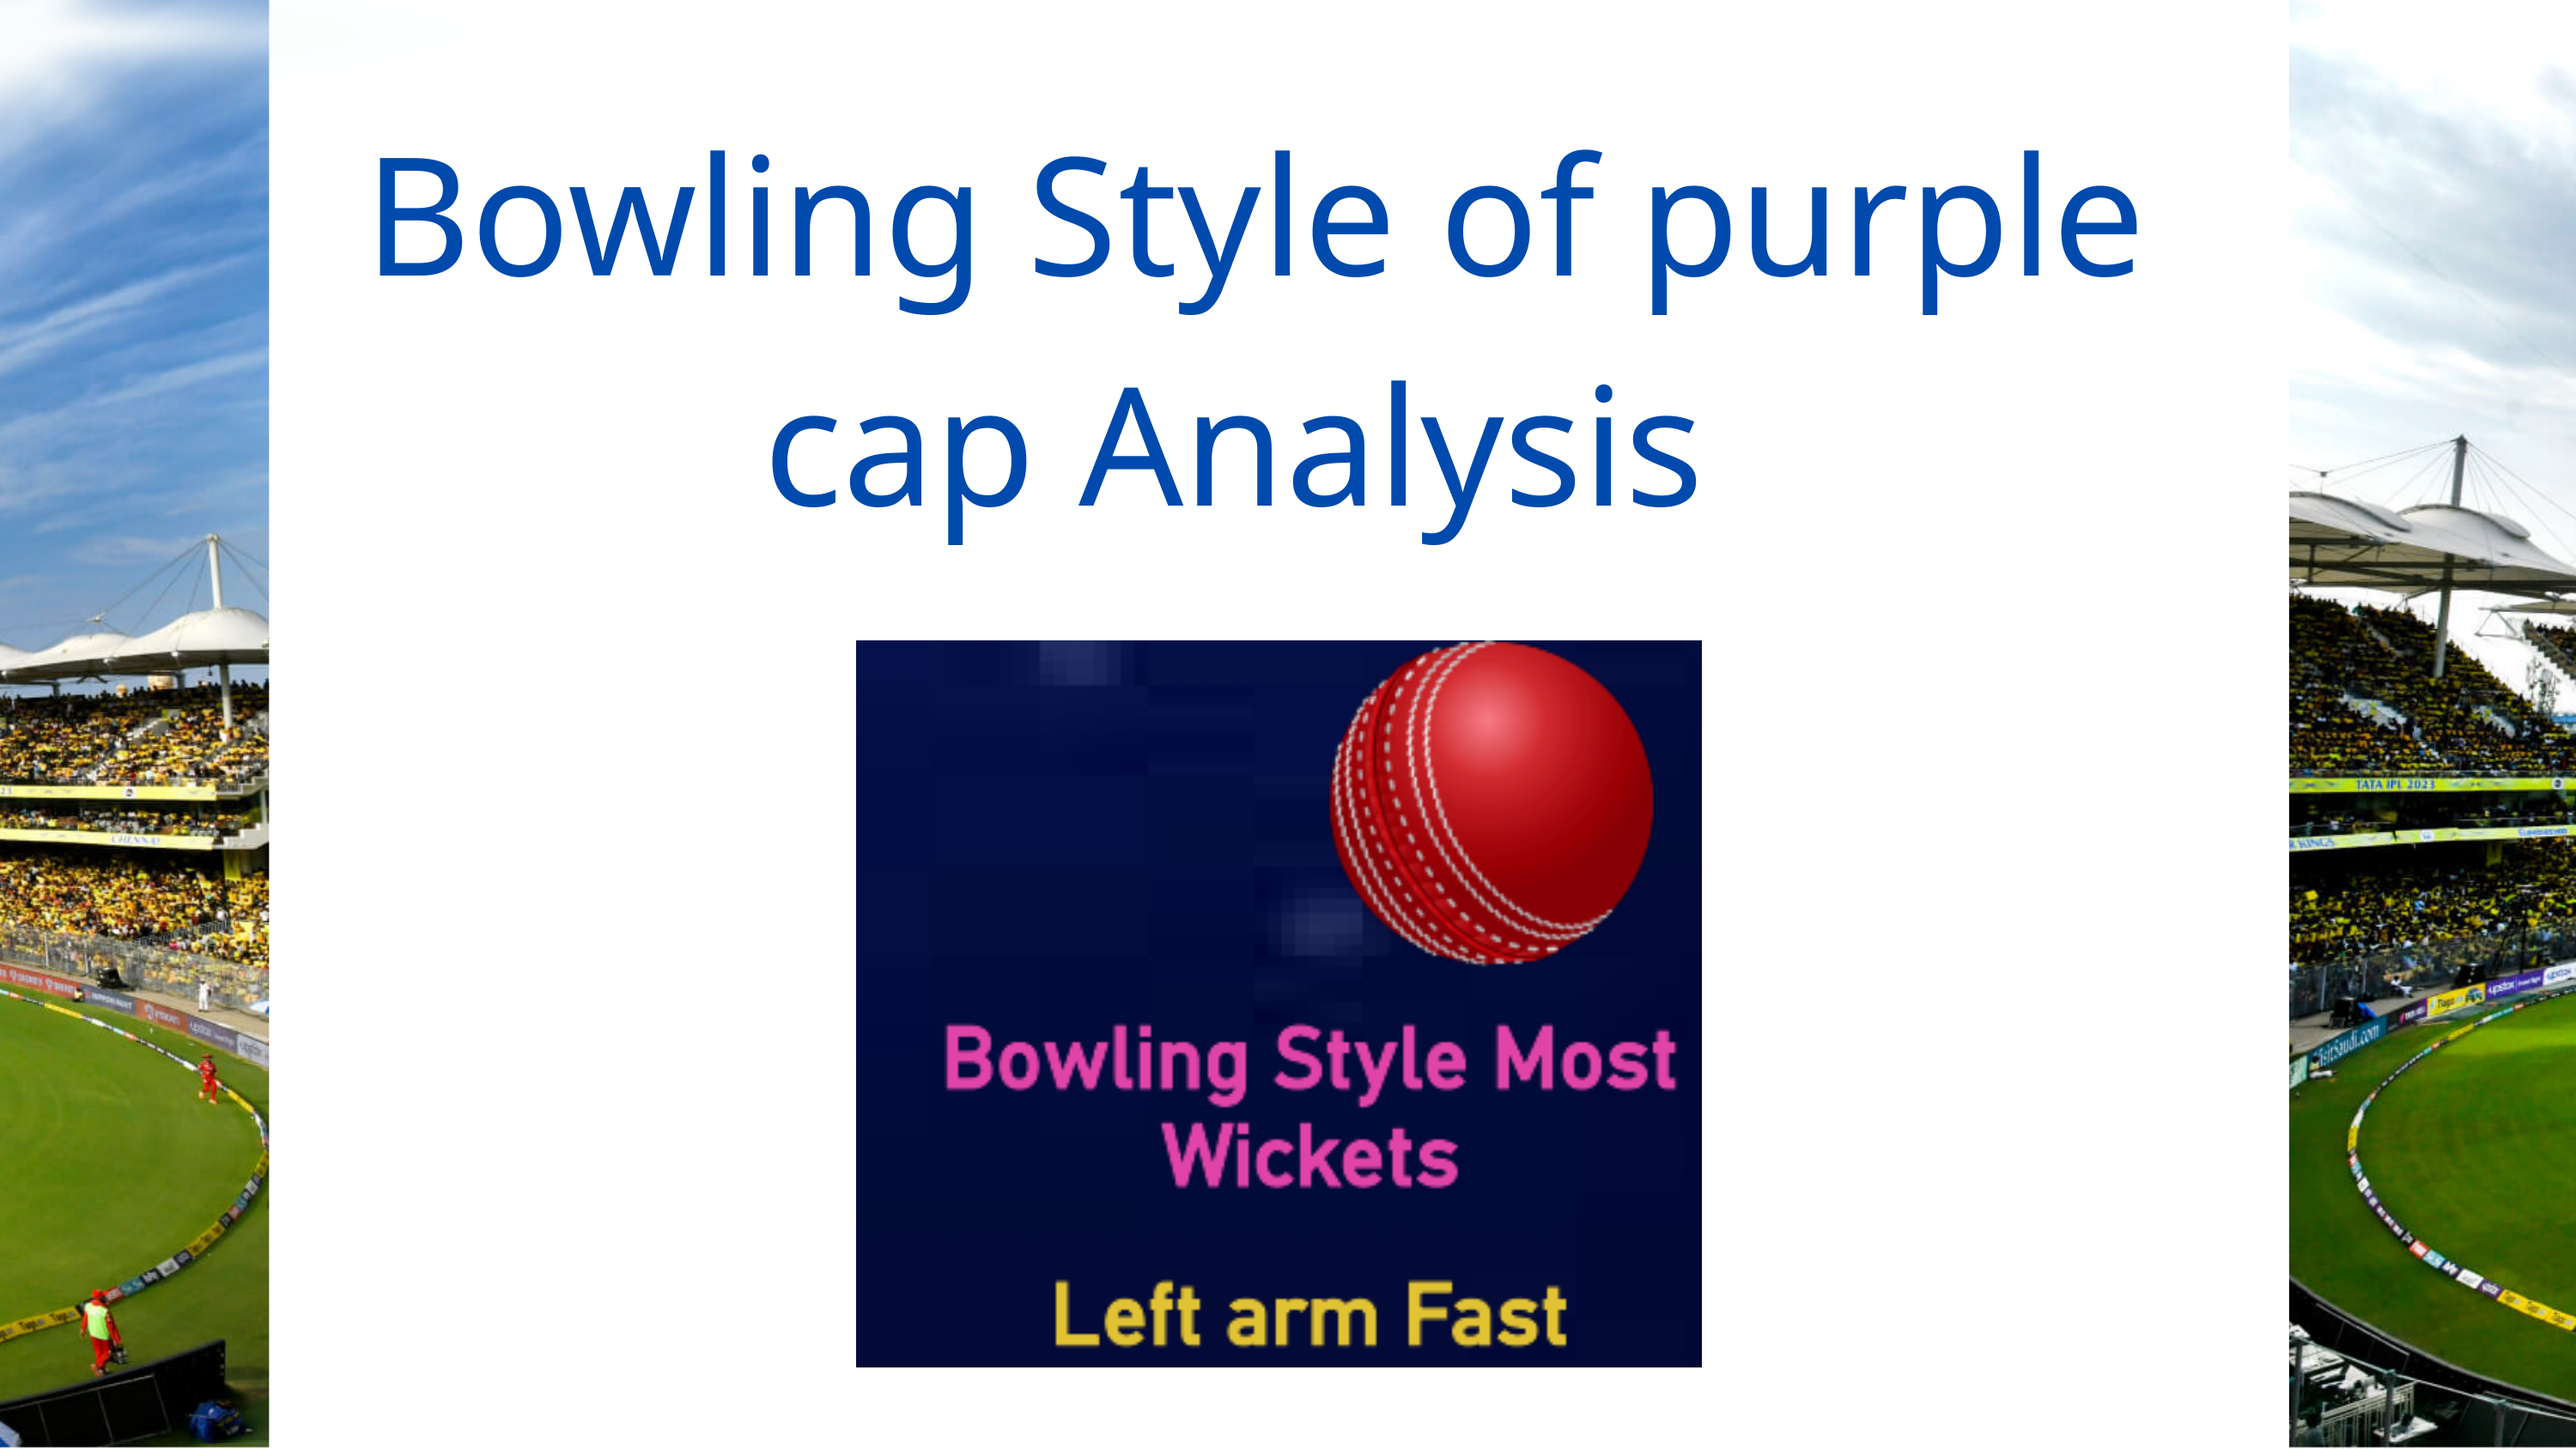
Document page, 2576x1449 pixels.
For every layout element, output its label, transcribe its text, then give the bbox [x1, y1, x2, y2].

text_box [0, 612, 270, 1449]
text_box [0, 0, 1120, 612]
text_box [856, 640, 1702, 1367]
text_box Bowling Style of purple cap Analysis [179, 78, 2289, 539]
text_box [2288, 0, 2576, 1449]
